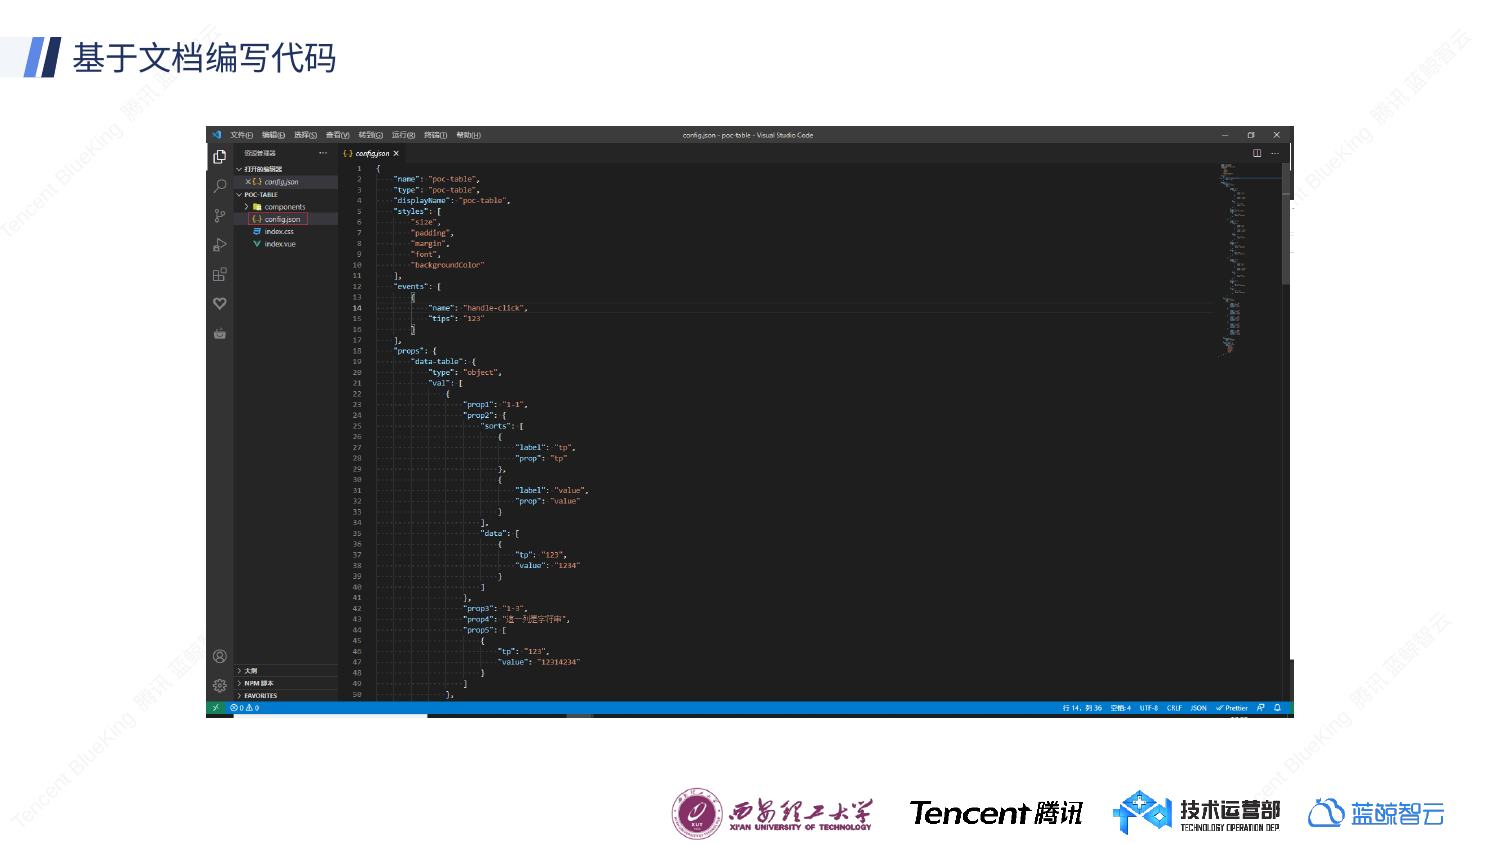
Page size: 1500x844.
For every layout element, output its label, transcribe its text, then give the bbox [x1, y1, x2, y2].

title 基于文档编写代码 [64, 27, 1416, 87]
picture [1113, 790, 1280, 835]
picture [670, 783, 879, 844]
picture [904, 784, 1088, 840]
picture [206, 126, 1294, 718]
picture [1305, 790, 1447, 835]
